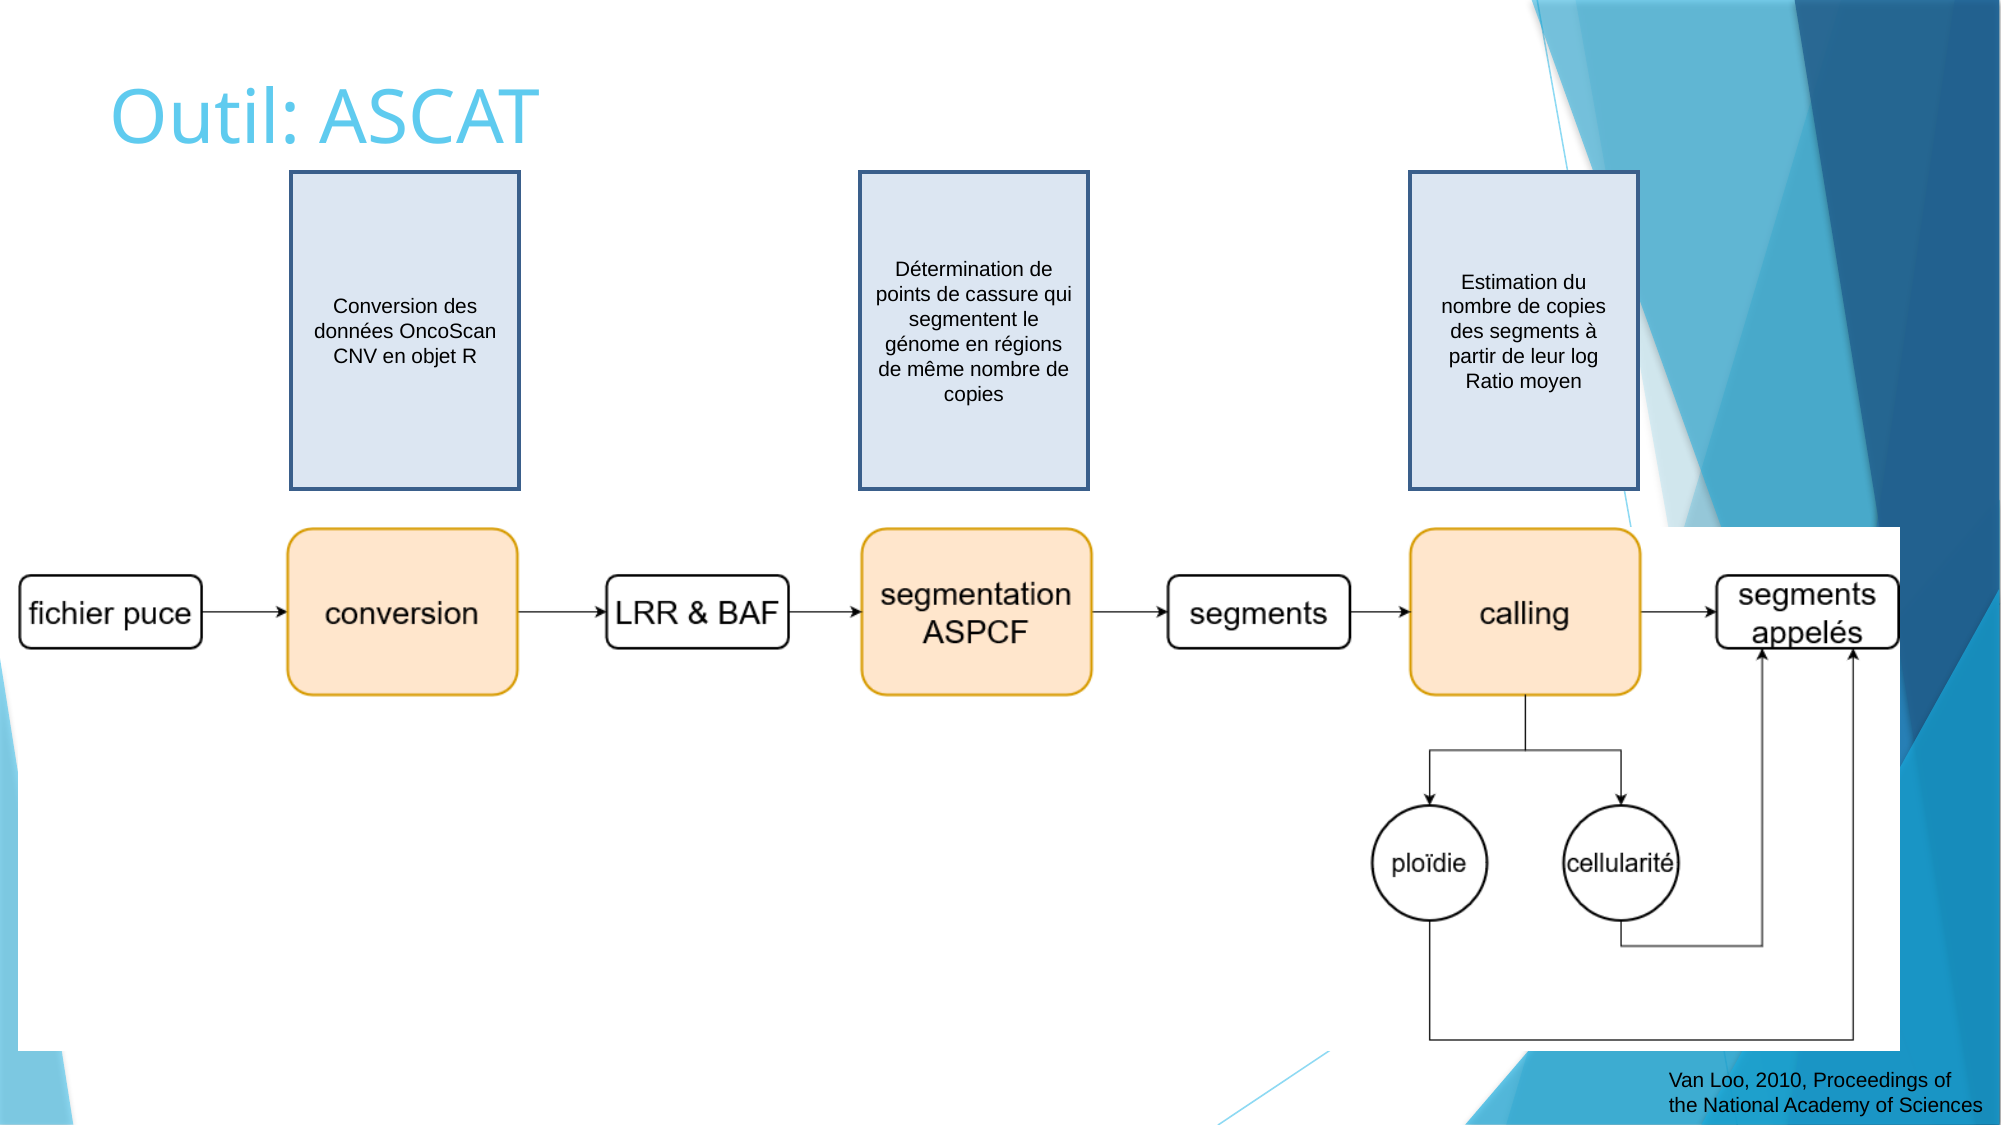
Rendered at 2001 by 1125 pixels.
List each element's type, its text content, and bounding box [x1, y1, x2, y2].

text_box Van Loo, 2010, Proceedings of the National Academy of Sciences [1653, 1059, 2000, 1124]
title Outil: ASCAT [109, 68, 1520, 285]
text_box Détermination de points de cassure qui segmentent le génome en régions de même nombre de copies [858, 170, 1090, 491]
text_box Conversion des données OncoScan CNV en objet R [289, 170, 521, 491]
text_box Estimation du nombre de copies des segments à partir de leur log Ratio moyen [1408, 170, 1640, 491]
picture [17, 527, 1900, 1051]
